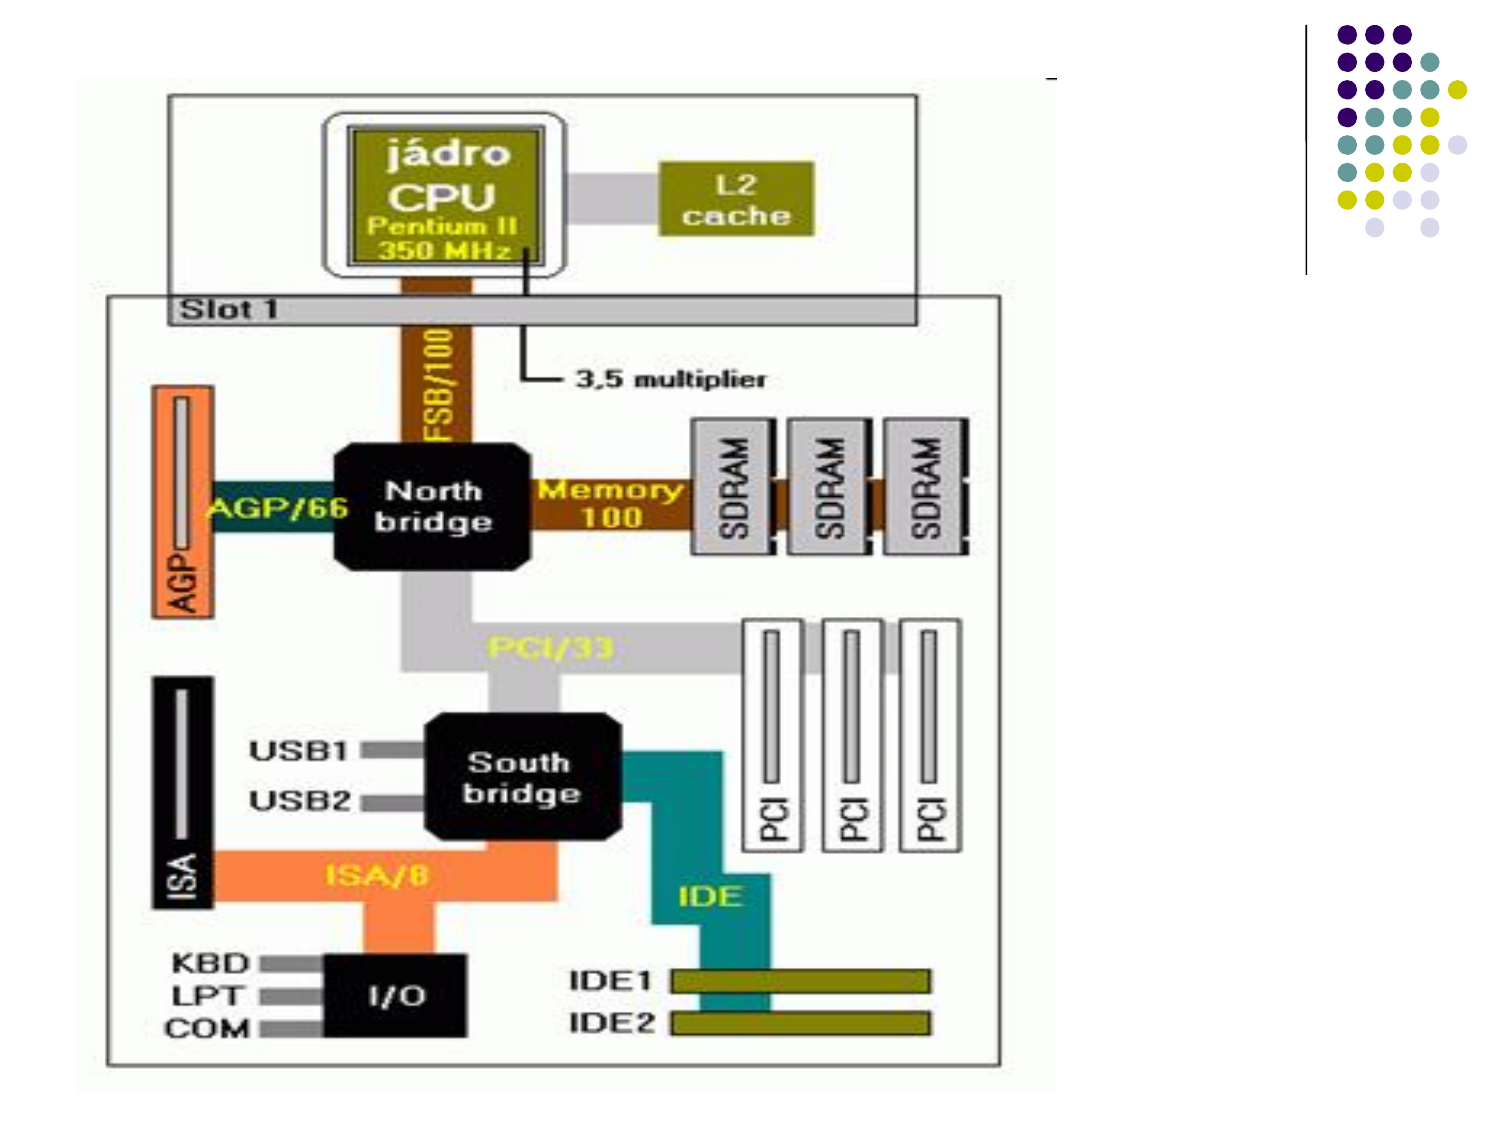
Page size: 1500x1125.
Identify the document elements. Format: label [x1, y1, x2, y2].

list [74, 77, 1058, 1095]
